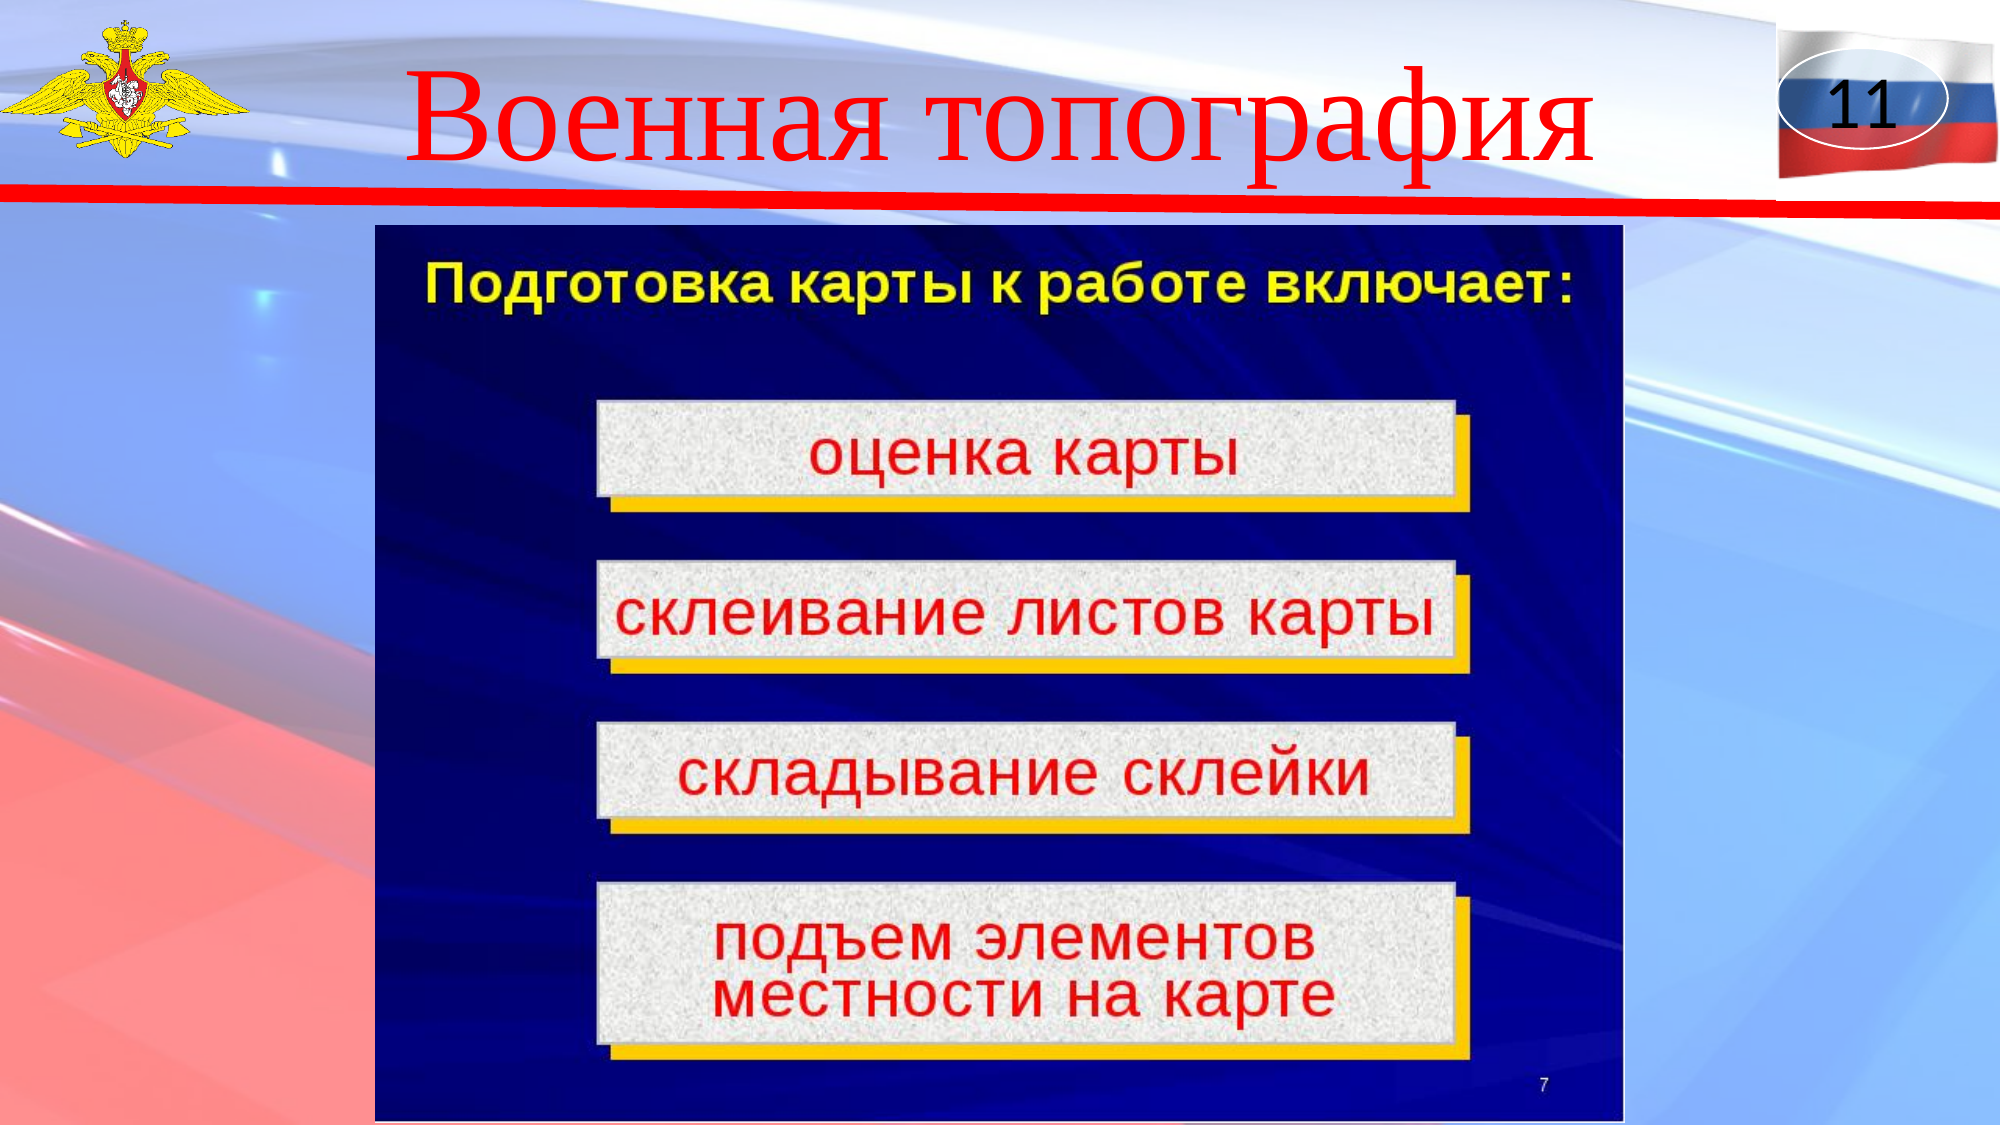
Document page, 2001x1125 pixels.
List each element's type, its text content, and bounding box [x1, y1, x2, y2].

title Военная топография [250, 8, 1776, 193]
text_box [0, 193, 2000, 211]
picture [374, 225, 1625, 1123]
picture [0, 0, 250, 190]
picture [1776, 7, 2000, 201]
title Военная топография [137, 211, 1863, 226]
